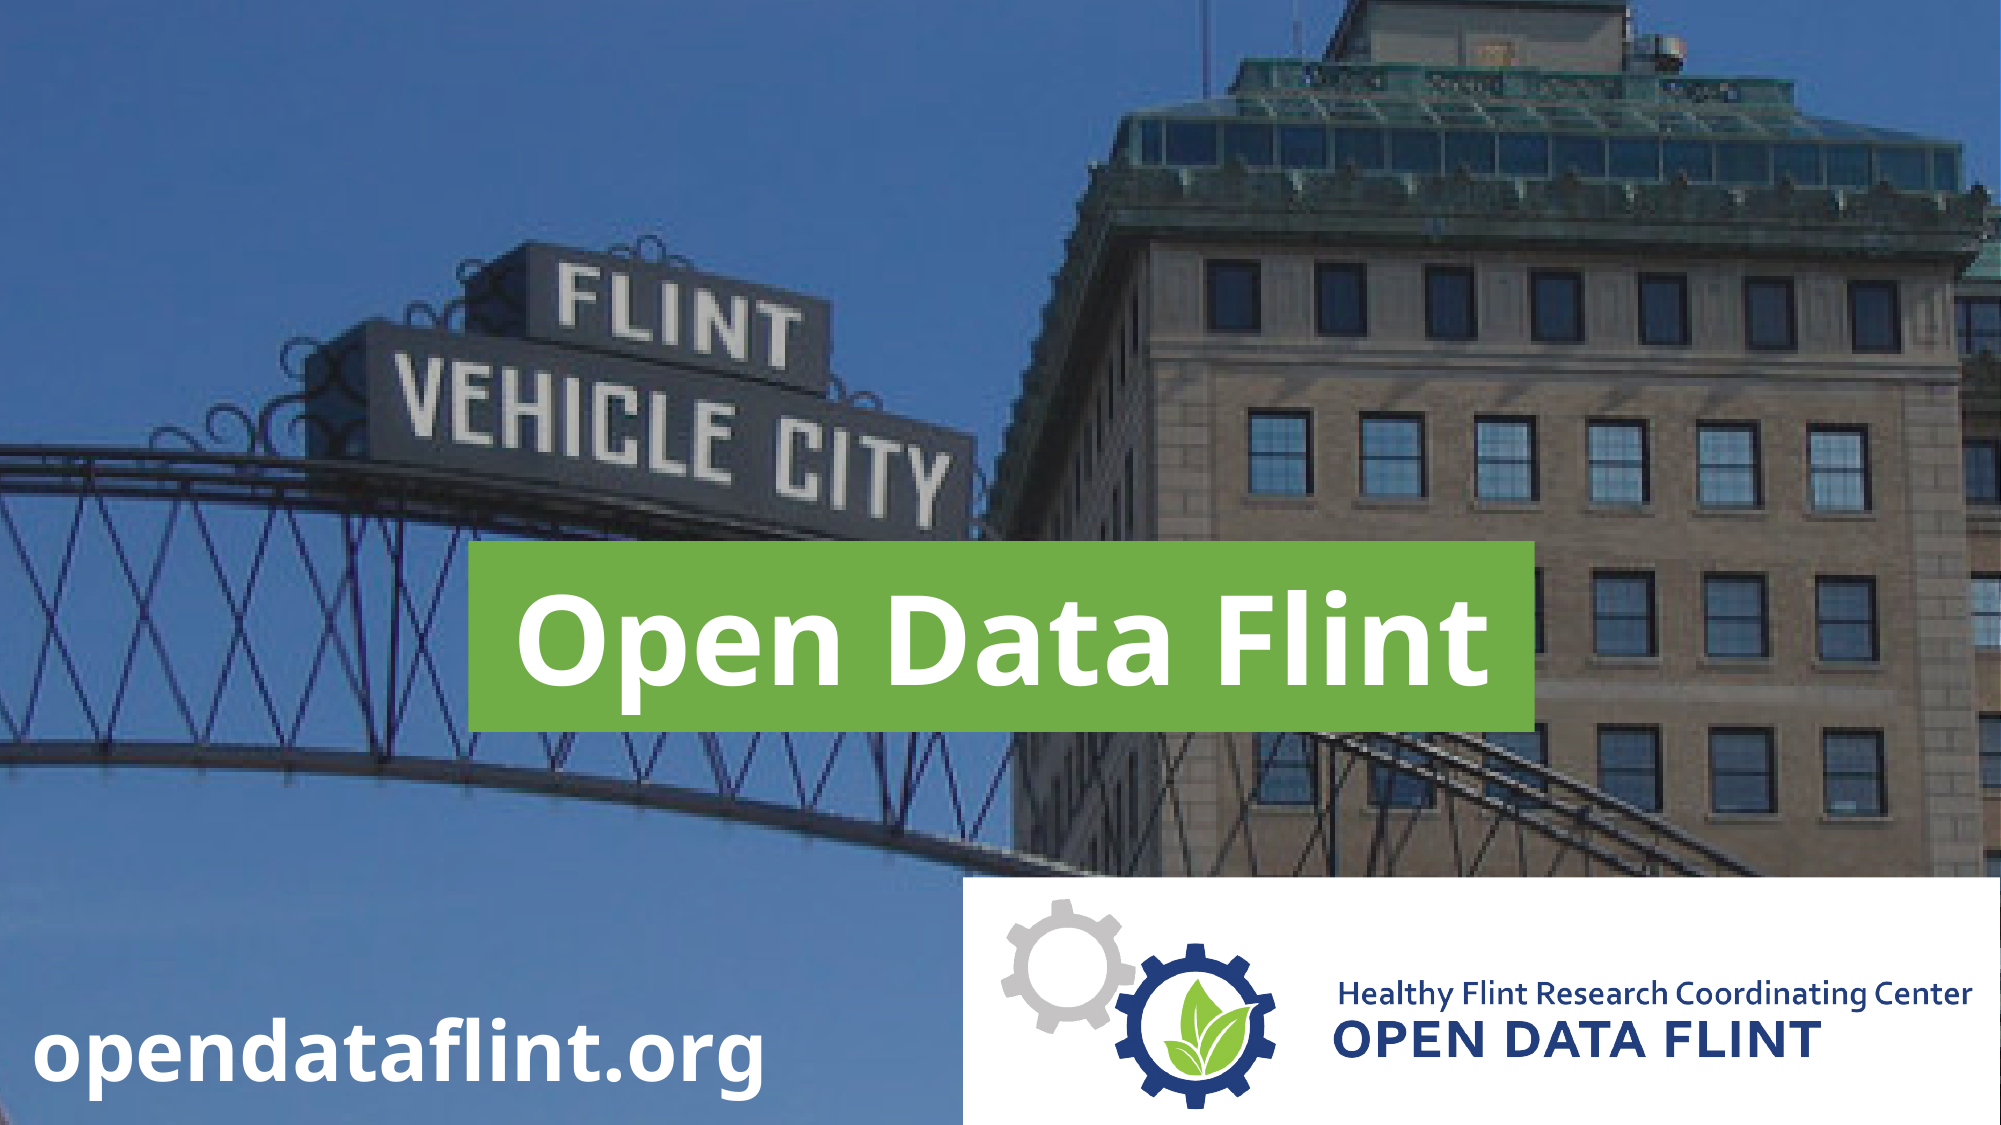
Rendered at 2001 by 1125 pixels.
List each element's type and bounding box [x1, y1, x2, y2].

picture [0, 0, 2001, 1125]
text_box [468, 541, 1535, 733]
